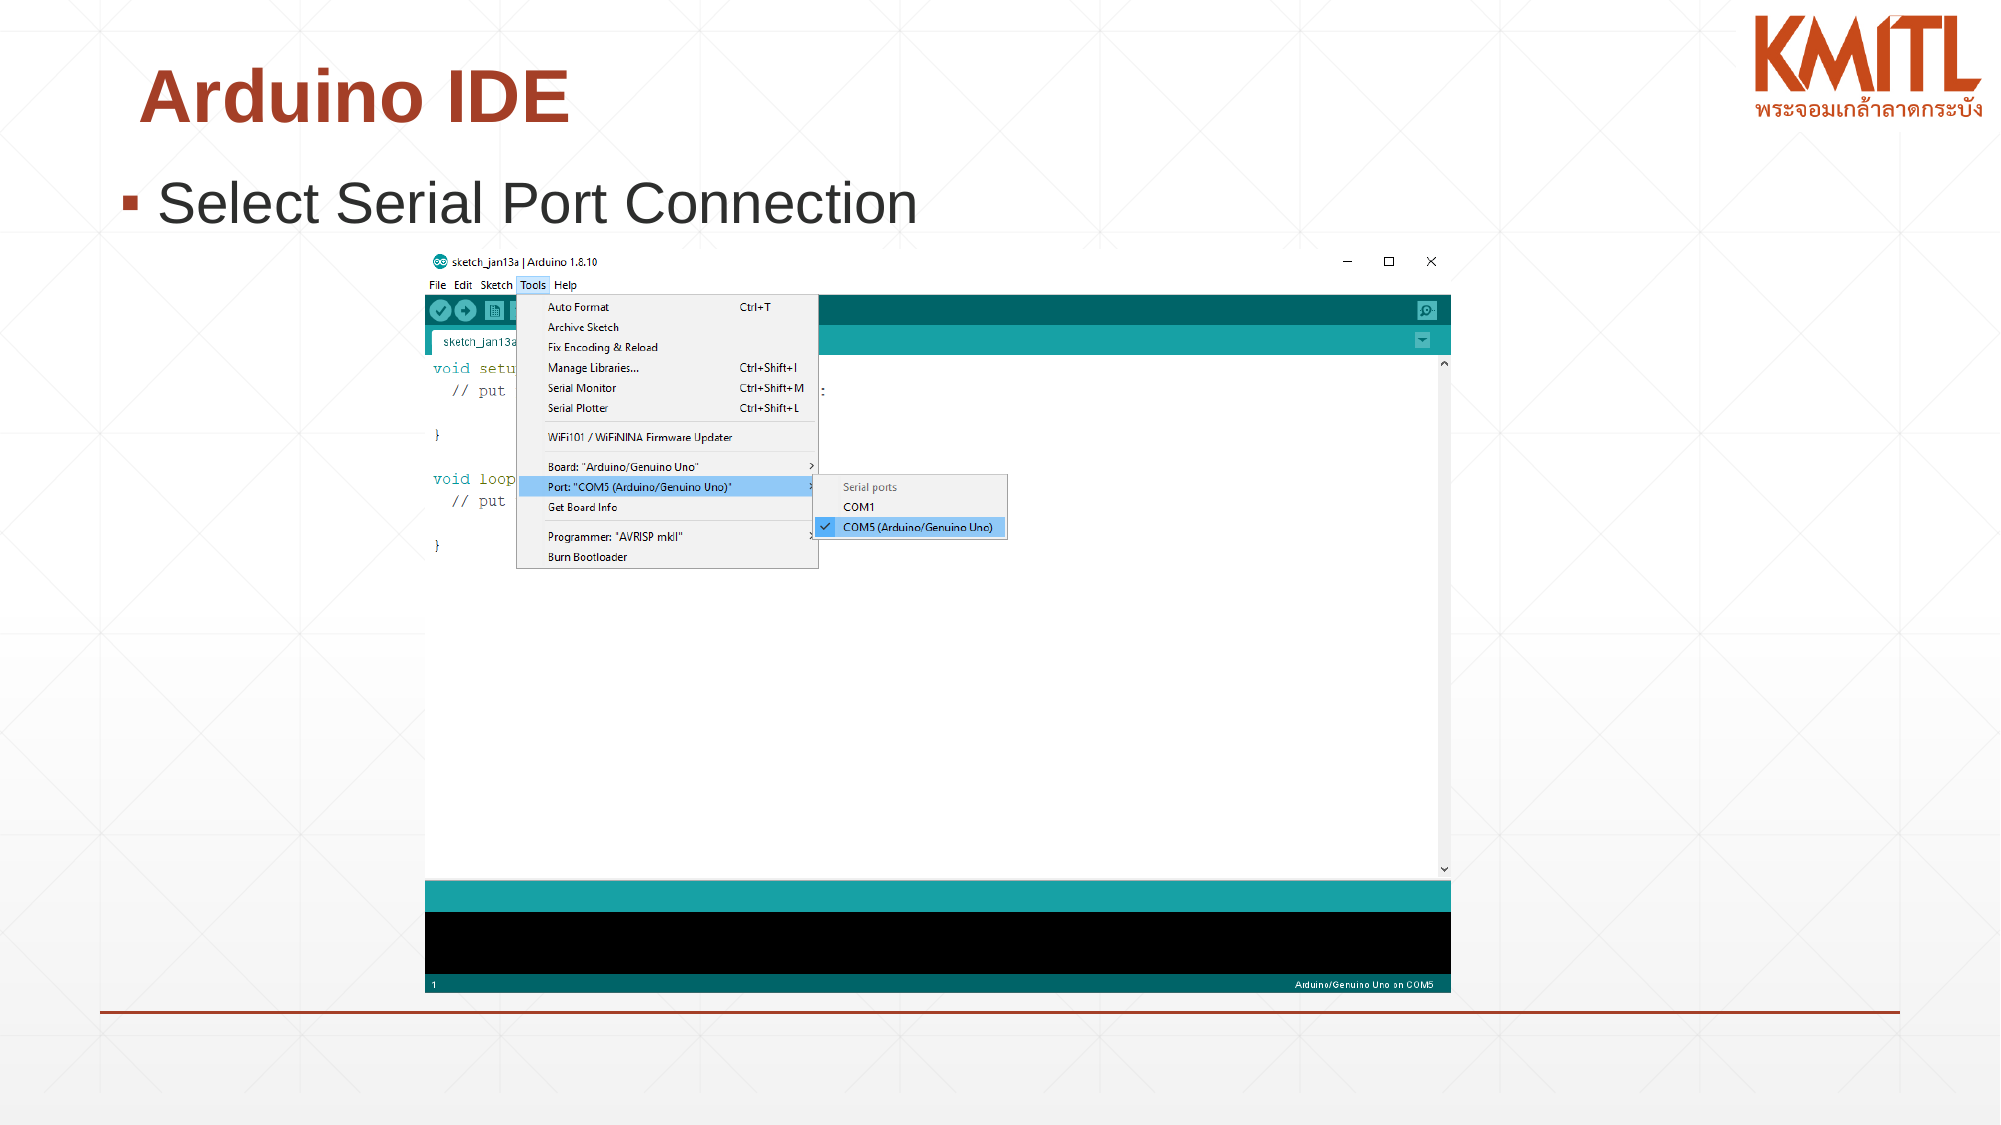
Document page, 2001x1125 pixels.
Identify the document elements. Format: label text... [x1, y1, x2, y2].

list Select Serial Port Connection [105, 166, 1895, 1013]
title Arduino IDE [123, 17, 1699, 147]
picture [425, 249, 1451, 993]
picture [1736, 0, 2000, 132]
